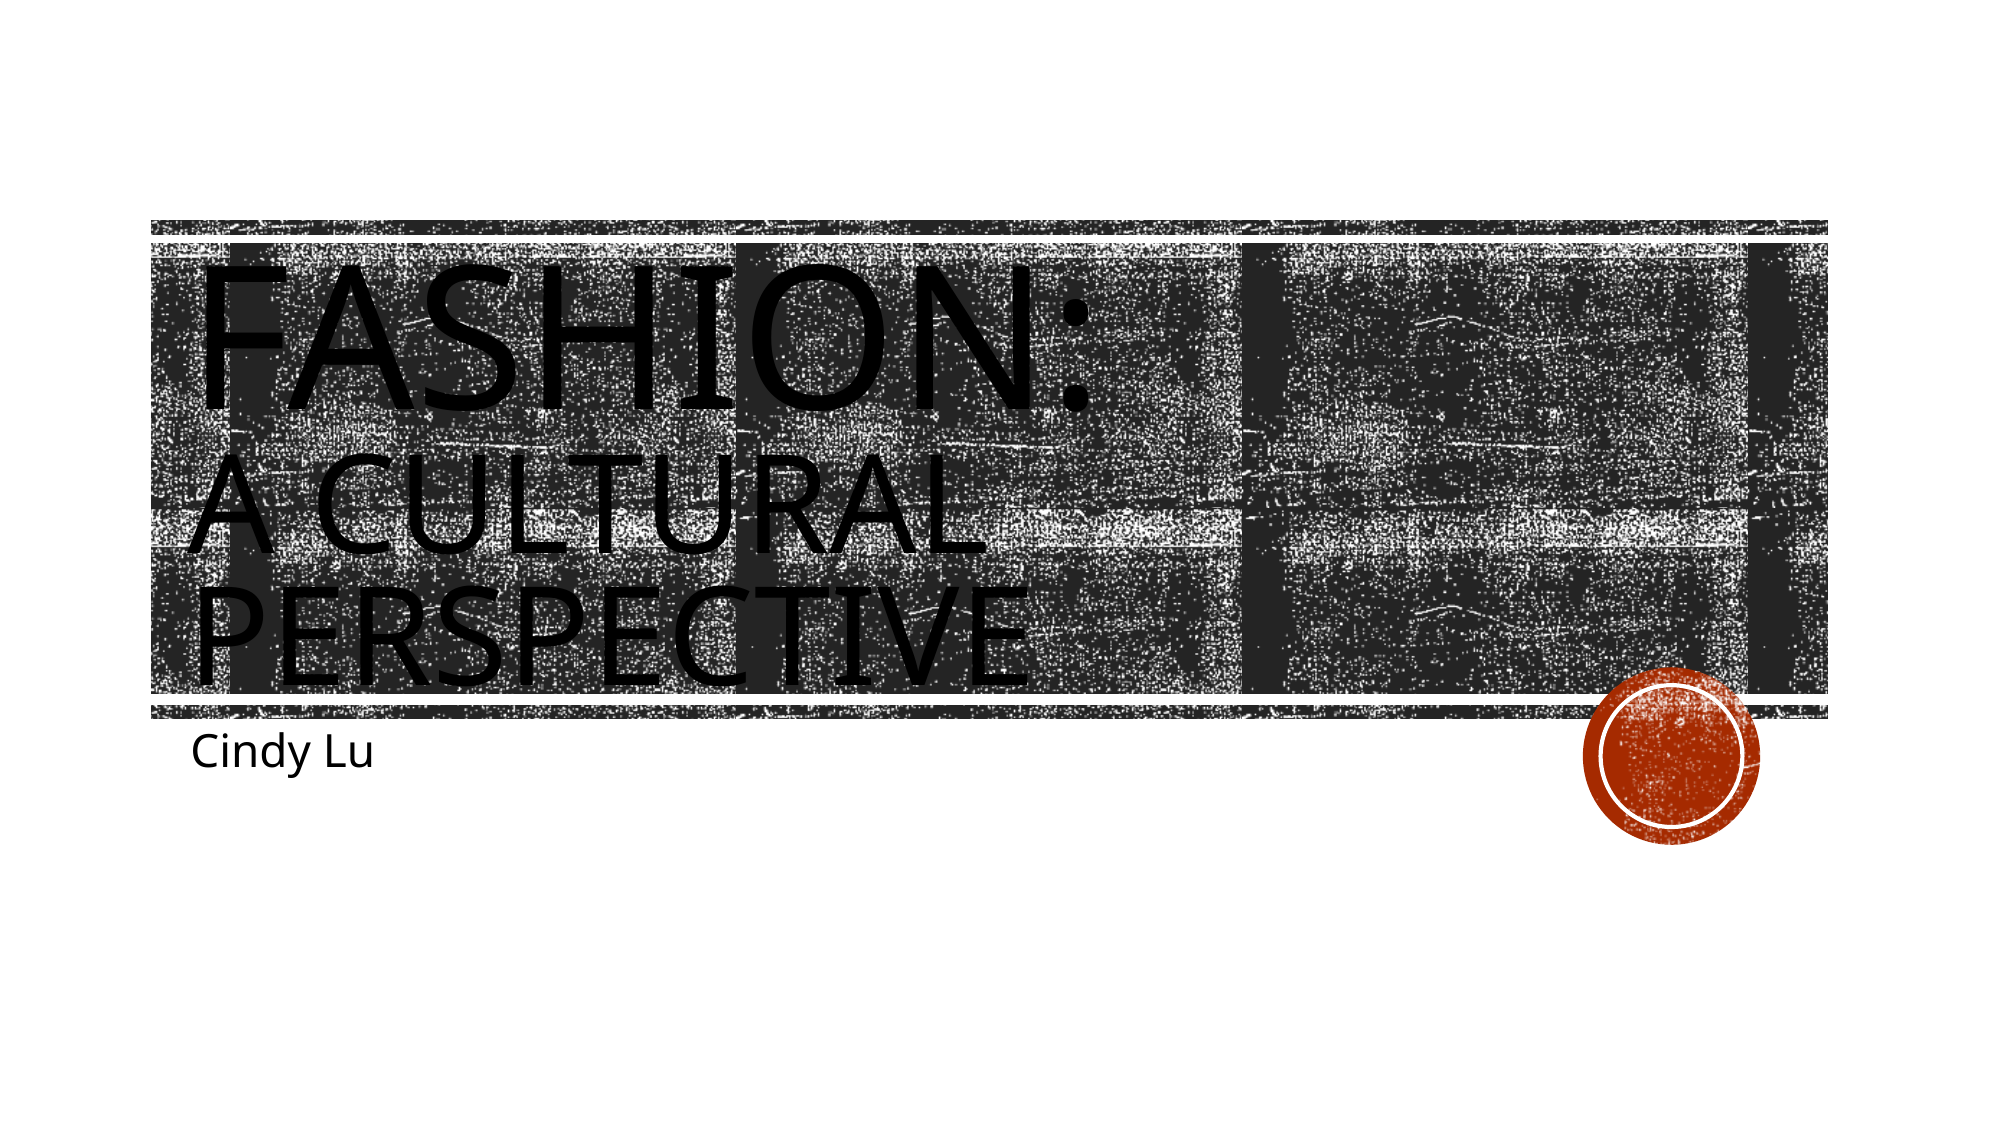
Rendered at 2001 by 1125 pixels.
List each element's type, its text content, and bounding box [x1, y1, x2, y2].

subtitle Cindy Lu [175, 720, 1470, 896]
title Fashion: a Cultural Perspective [172, 234, 1808, 733]
